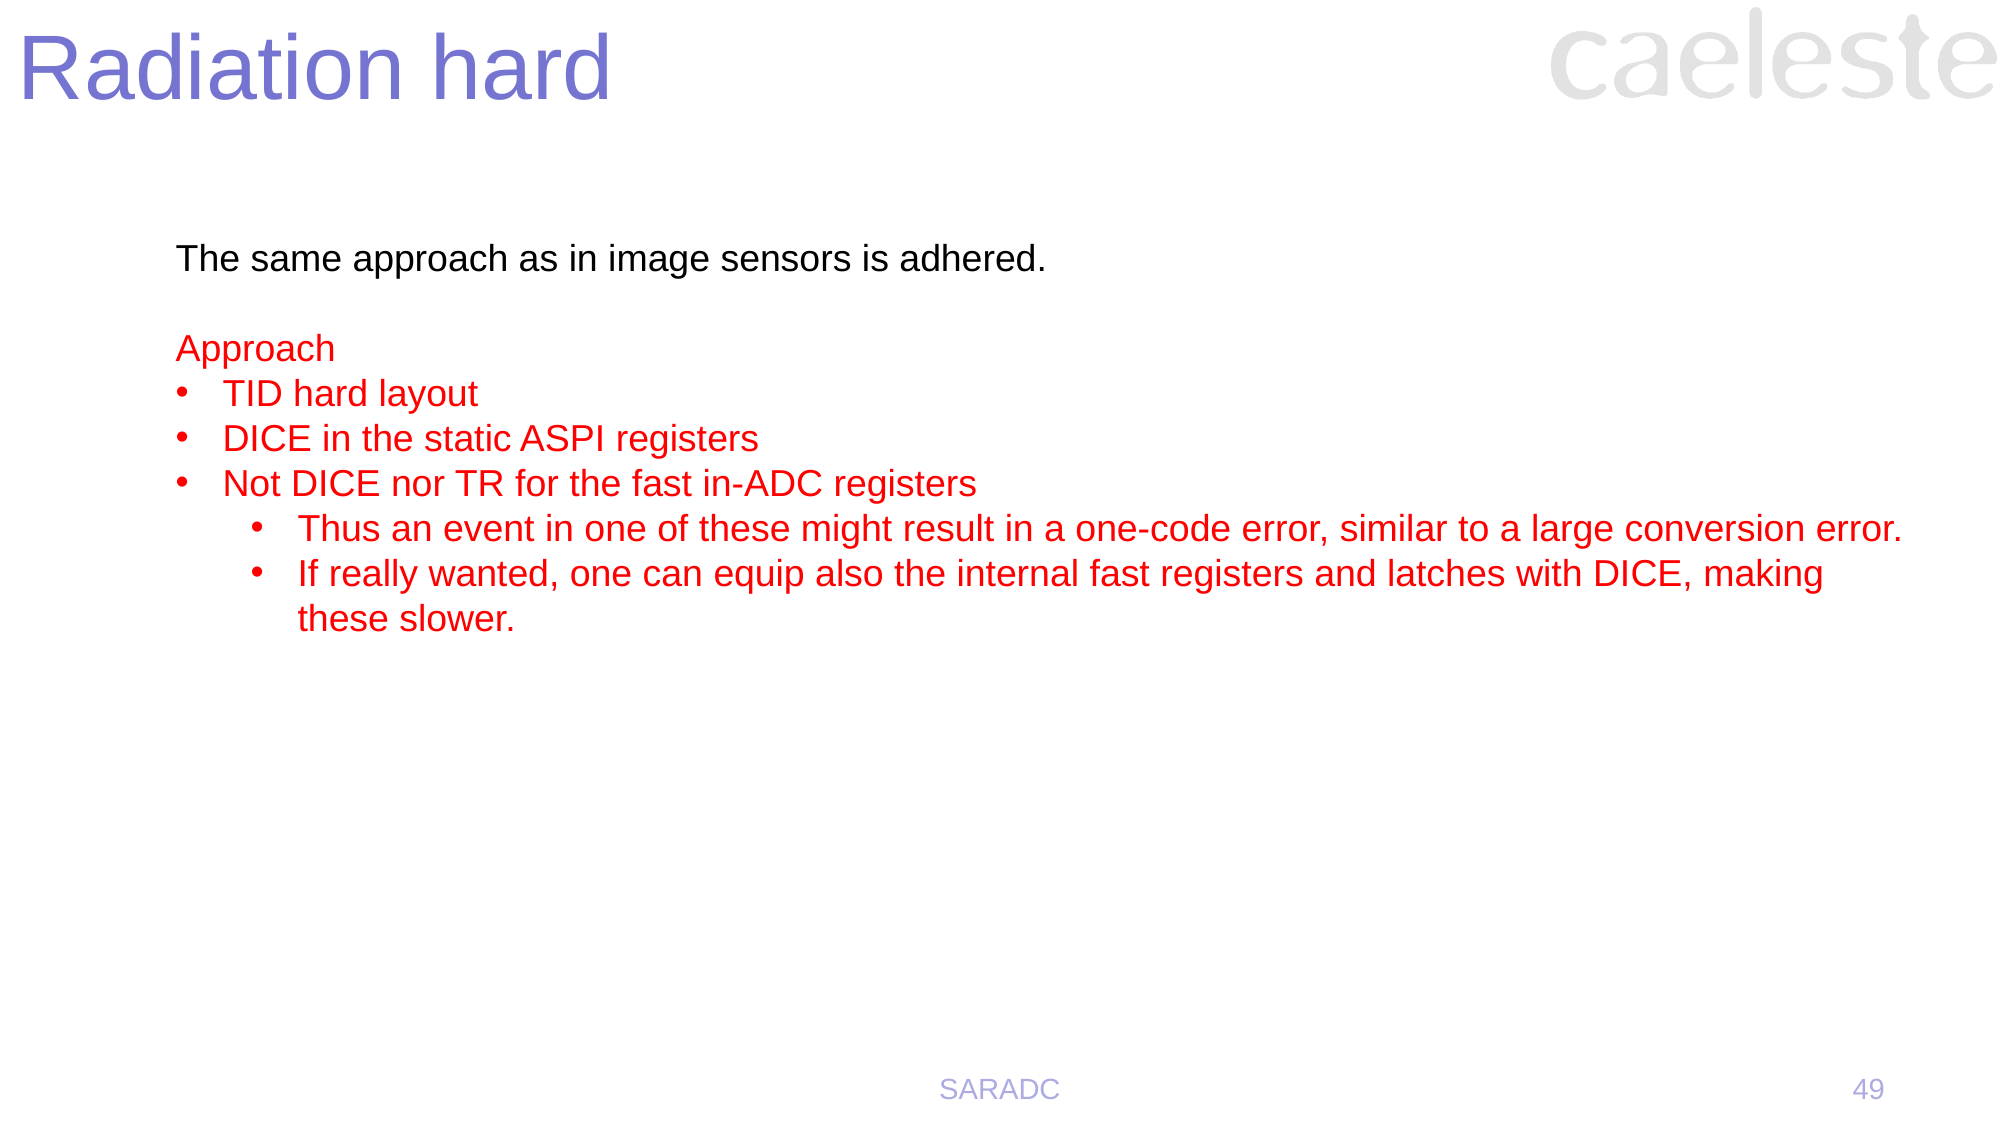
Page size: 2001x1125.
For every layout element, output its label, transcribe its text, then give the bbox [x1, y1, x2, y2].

footer SARADC [616, 1062, 1384, 1125]
title Radiation hard [2, 0, 1803, 188]
text_box The same approach as in image sensors is adhered. Approach TID hard layout DICE in the static ASPI registers Not DICE nor TR for the fast in-ADC registers Thus an event in one of these might result in a one-code error, similar to a large conversion error. If really wanted, one can equip also the internal fast registers and latches with DICE, making these slower. [160, 226, 1938, 692]
slide_number 49 [1433, 1062, 1901, 1125]
